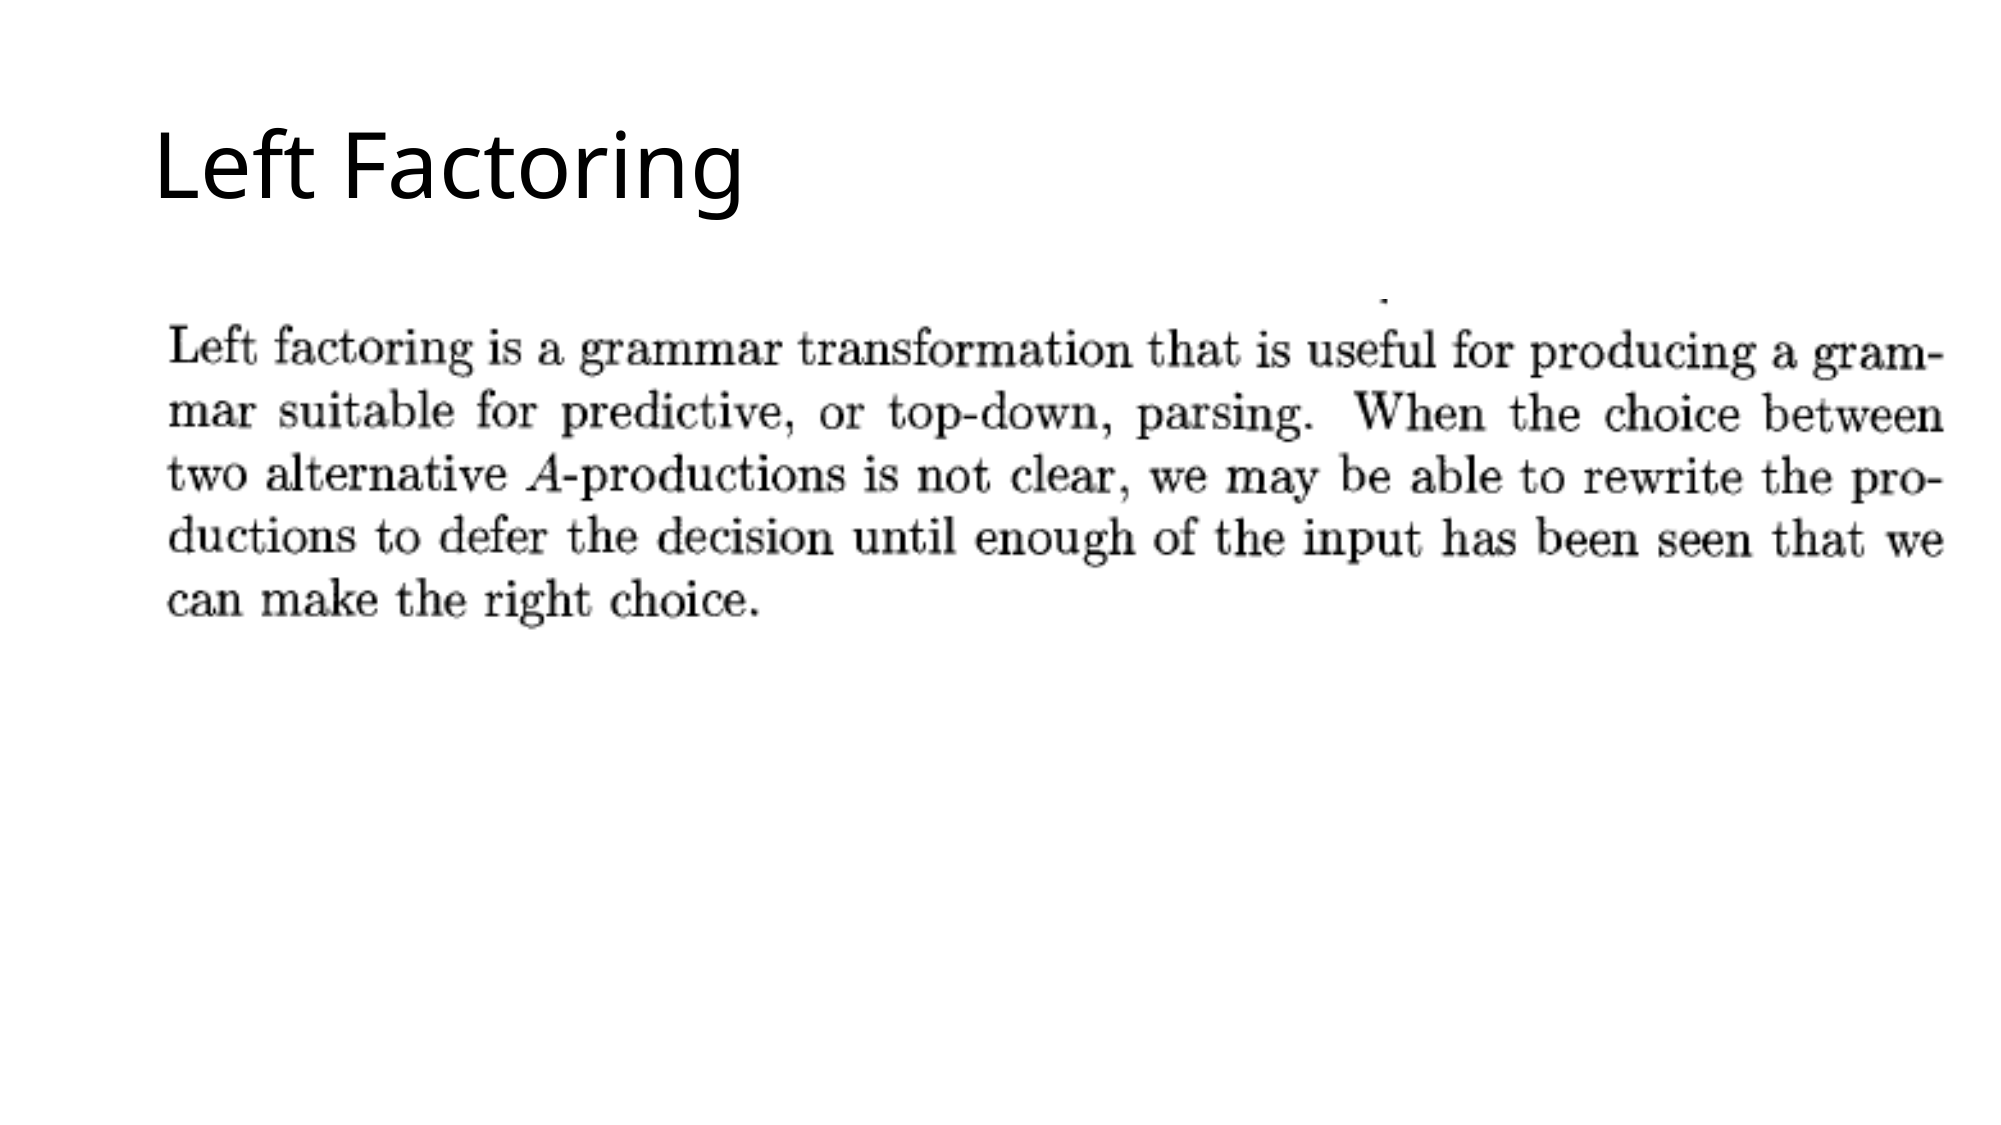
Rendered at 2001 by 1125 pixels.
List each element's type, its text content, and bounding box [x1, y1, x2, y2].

picture [137, 299, 1975, 636]
title Left Factoring [137, 59, 1863, 278]
